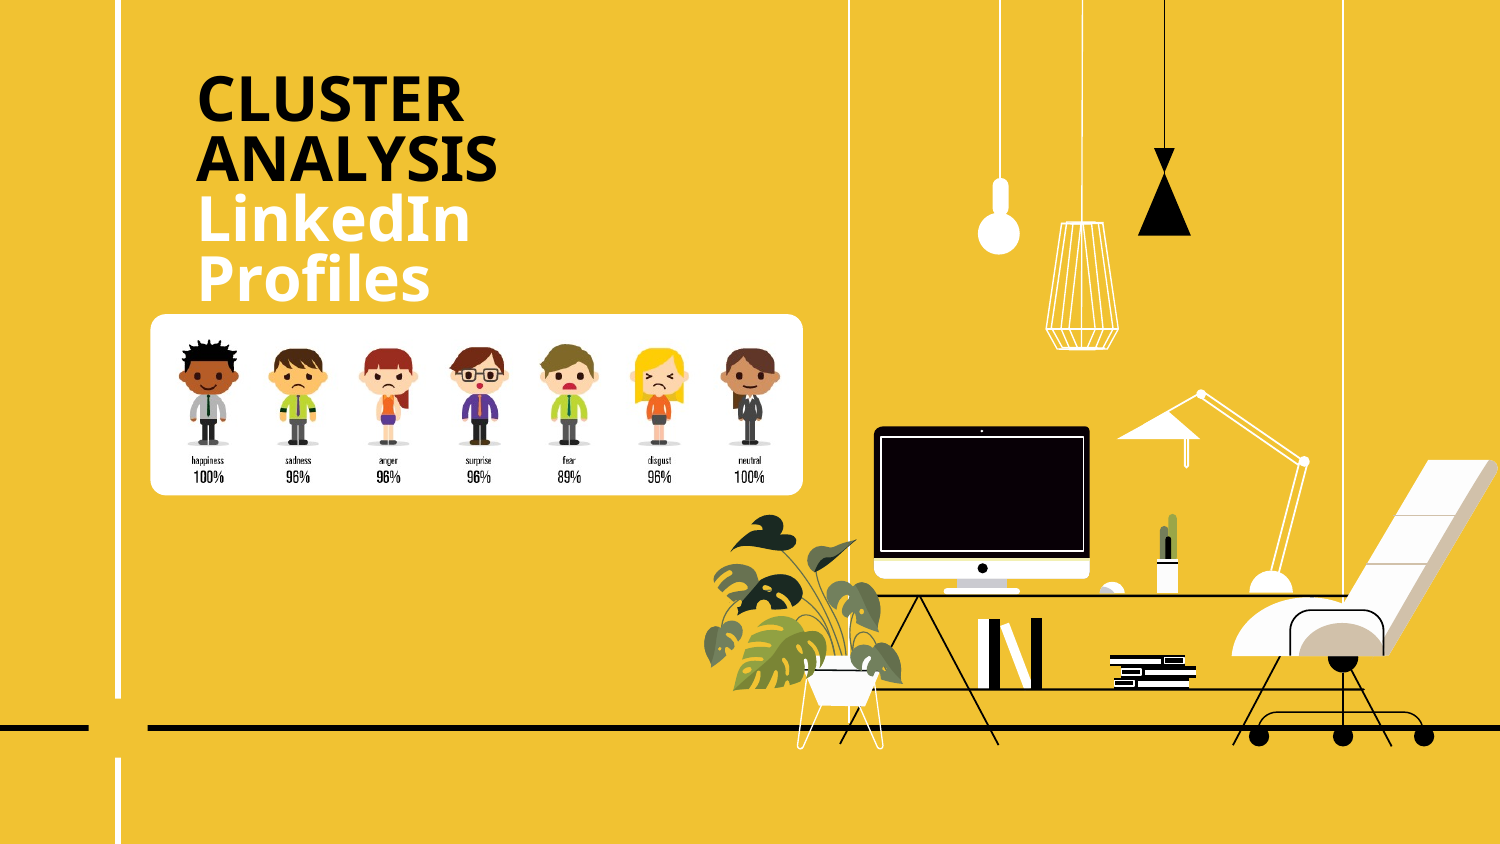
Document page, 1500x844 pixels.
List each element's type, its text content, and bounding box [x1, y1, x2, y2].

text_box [703, 0, 1500, 750]
title CLUSTER ANALYSIS LinkedIn Profiles [181, 134, 698, 312]
picture [150, 313, 804, 496]
